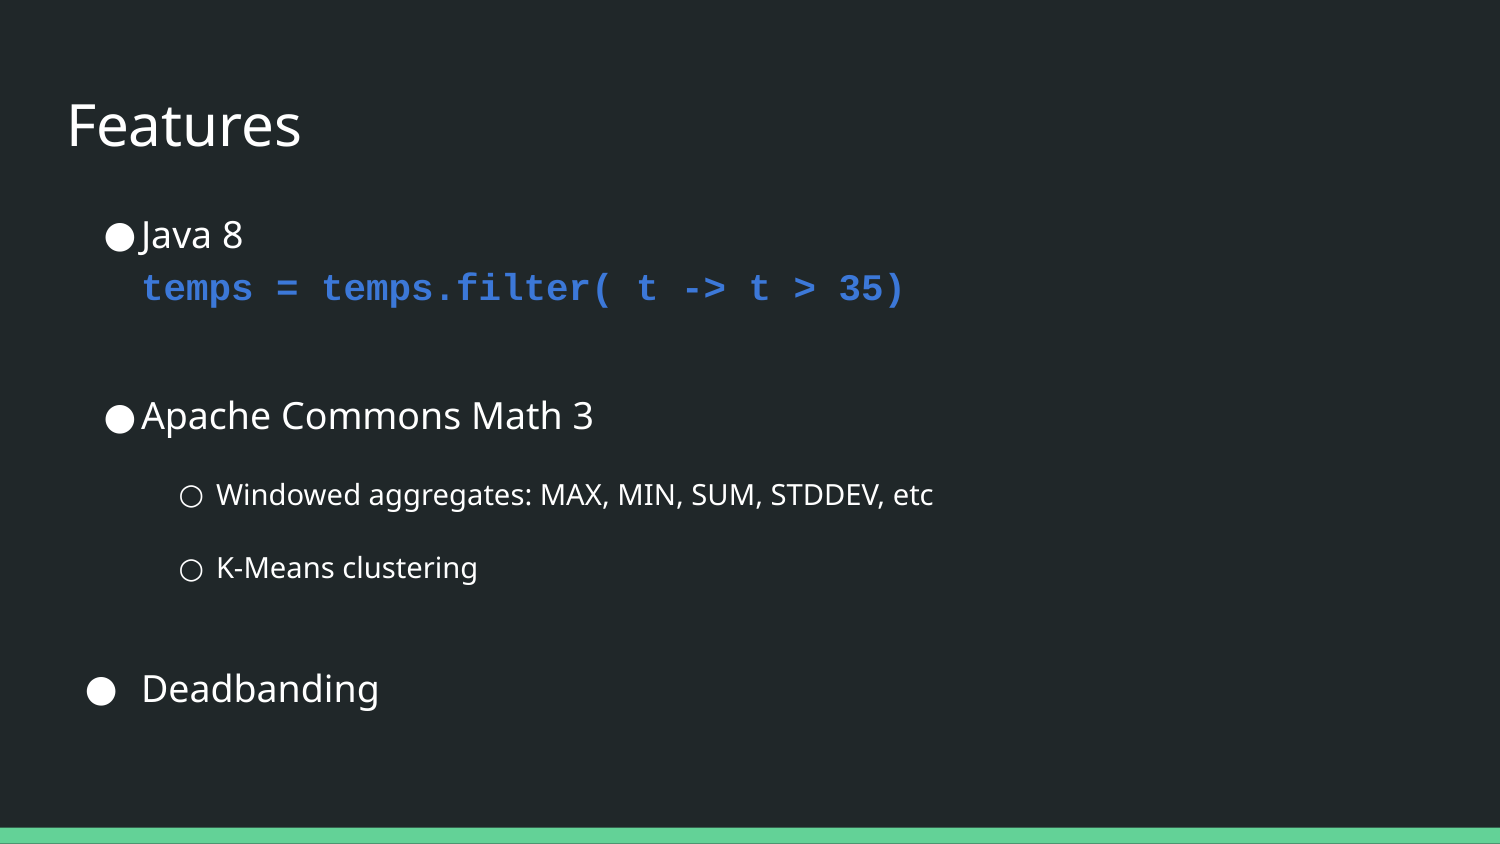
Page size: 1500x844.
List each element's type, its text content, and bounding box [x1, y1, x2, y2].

list Java 8 temps = temps.filter( t -> t > 35) Apache Commons Math 3 Windowed aggregates: MAX, MIN, SUM, STDDEV, etc K-Means clustering Deadbanding [51, 189, 1449, 796]
title Features [51, 72, 1449, 167]
